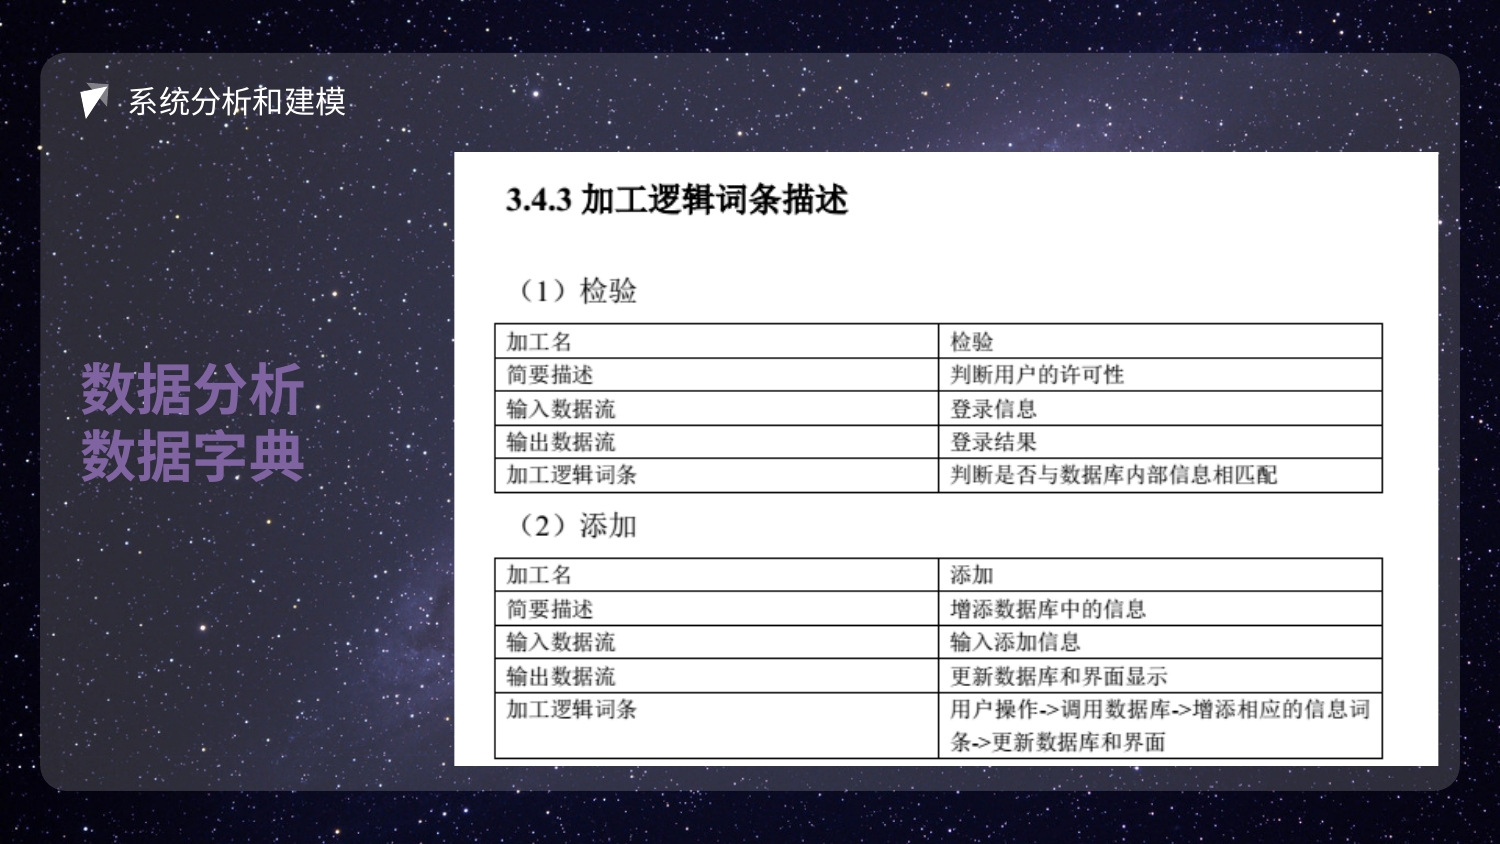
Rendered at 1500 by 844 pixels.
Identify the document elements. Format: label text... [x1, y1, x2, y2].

text_box [40, 52, 1460, 791]
text_box [78, 88, 100, 122]
text_box 数据分析 数据字典 [65, 346, 334, 497]
text_box 系统分析和建模 [112, 75, 362, 128]
picture [0, 0, 1500, 844]
